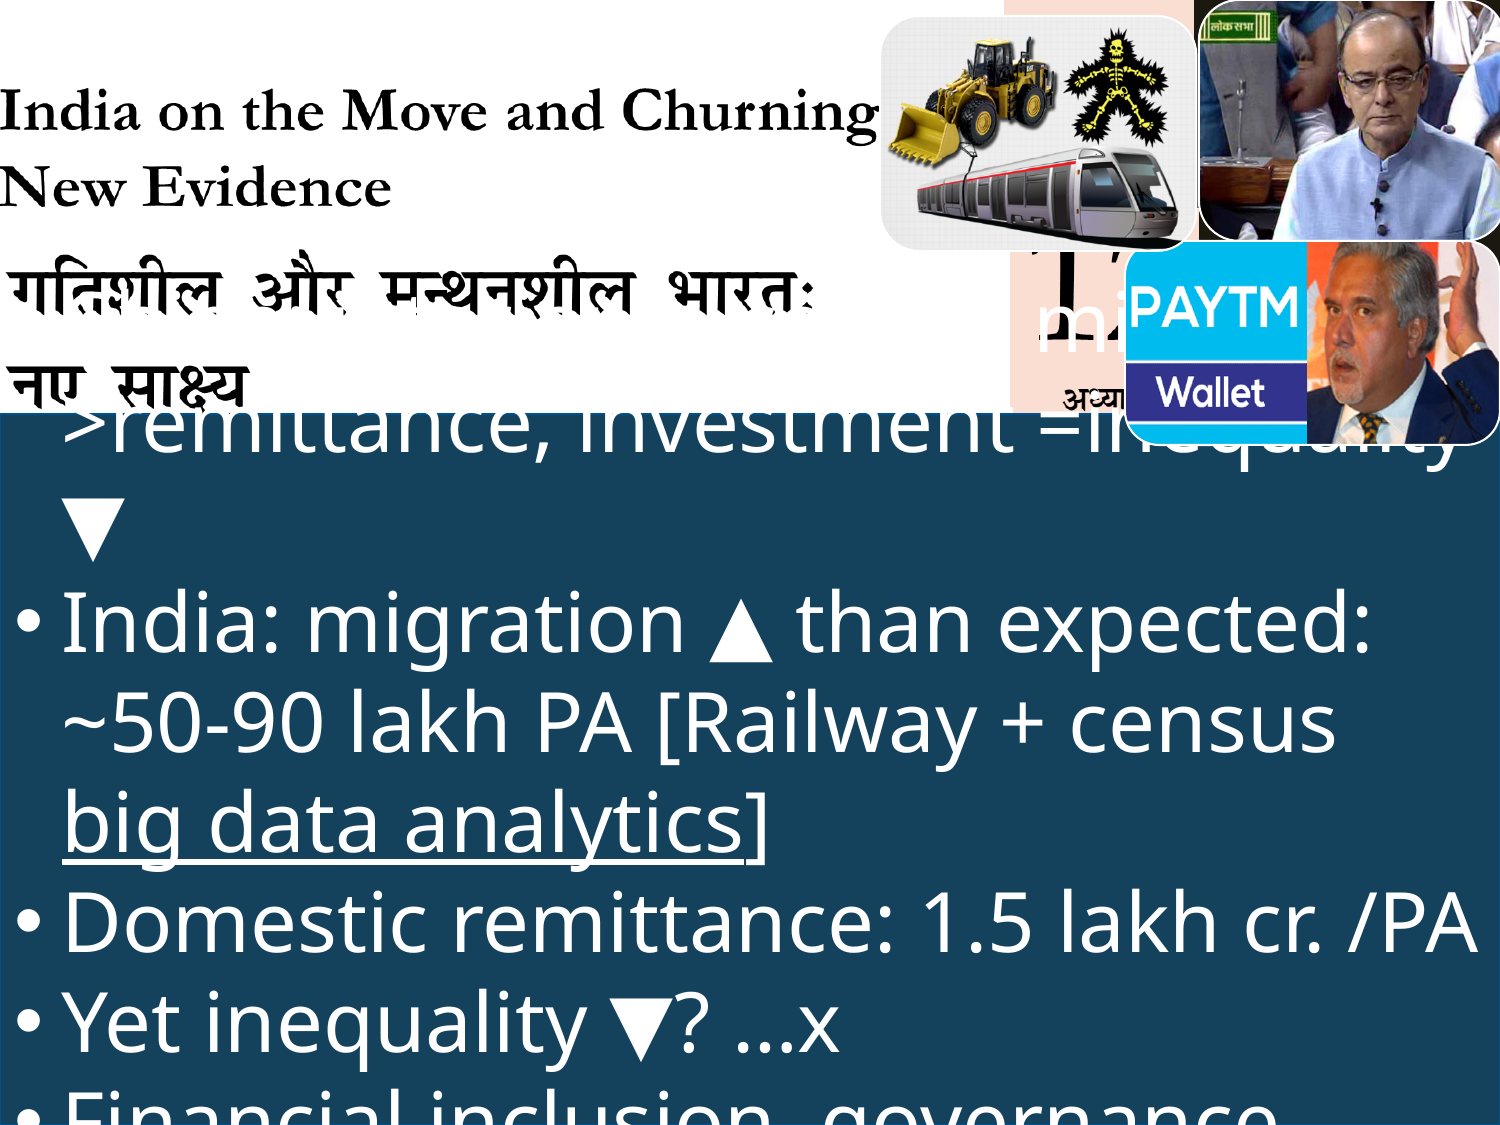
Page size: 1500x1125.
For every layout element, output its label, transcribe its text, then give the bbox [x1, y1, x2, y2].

picture [1132, 286, 1160, 326]
picture [0, 0, 1199, 488]
text_box [1199, 239, 1500, 447]
text_box China: interior -> coastal migration ->remittance, investment =inequality ▼ India: migration ▲ than expected: ~50-90 lakh PA [Railway + census big data analytics] Domestic remittance: 1.5 lakh cr. /PA Yet inequality ▼? …x Financial inclusion, governance structure [0, 423, 1500, 1125]
picture [1162, 286, 1198, 326]
text_box [1194, 39, 1198, 208]
text_box [1197, 0, 1500, 241]
